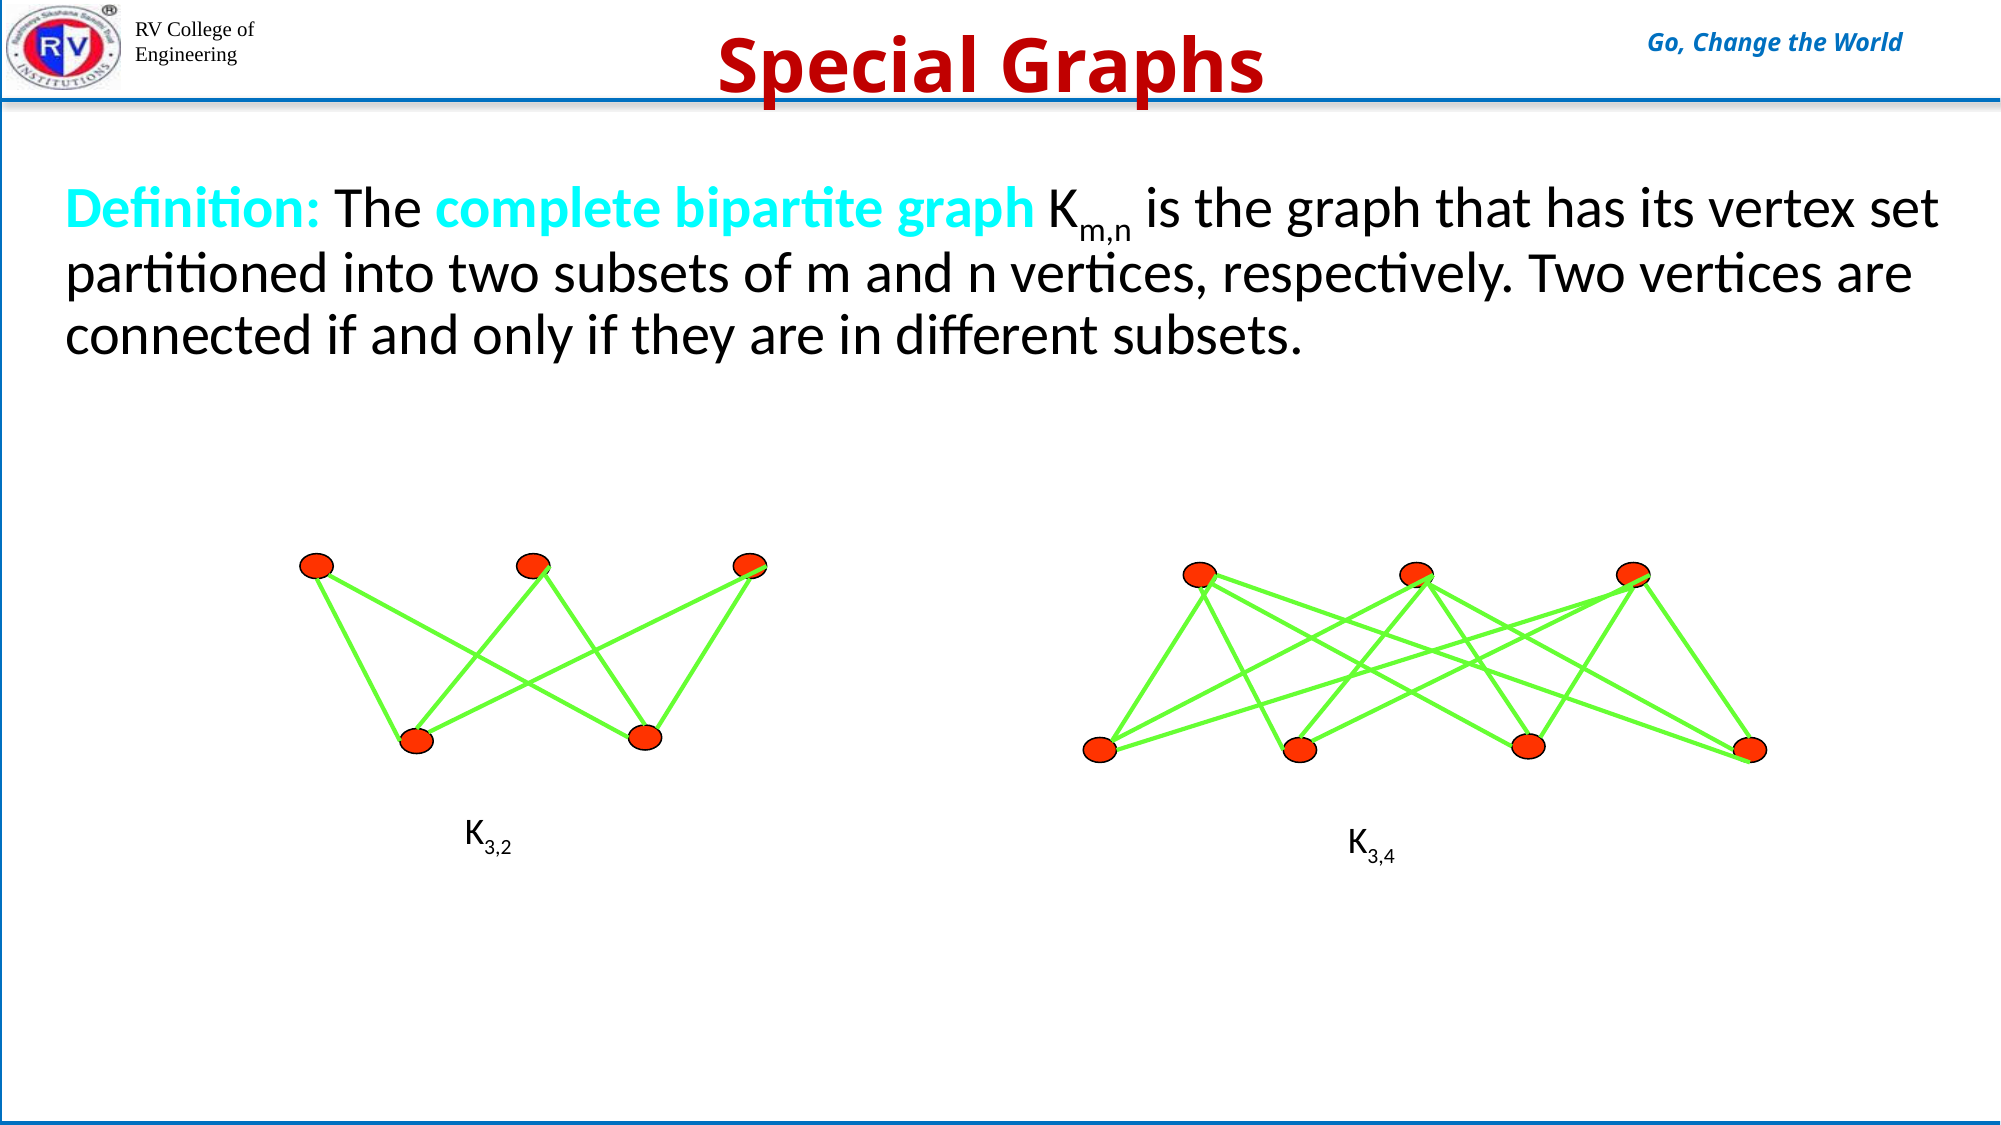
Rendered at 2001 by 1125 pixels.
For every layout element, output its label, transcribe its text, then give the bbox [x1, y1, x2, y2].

text_box K3,2 [450, 799, 639, 866]
list Definition: The complete bipartite graph Km,n is the graph that has its vertex set partitioned into two subsets of m and n vertices, respectively. Two vertices are connected if and only if they are in different subsets. [50, 162, 1967, 513]
title Special Graphs [50, 0, 1934, 138]
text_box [299, 553, 767, 754]
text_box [1083, 562, 1767, 763]
picture [6, 4, 50, 90]
text_box K3,4 [1333, 808, 1522, 875]
